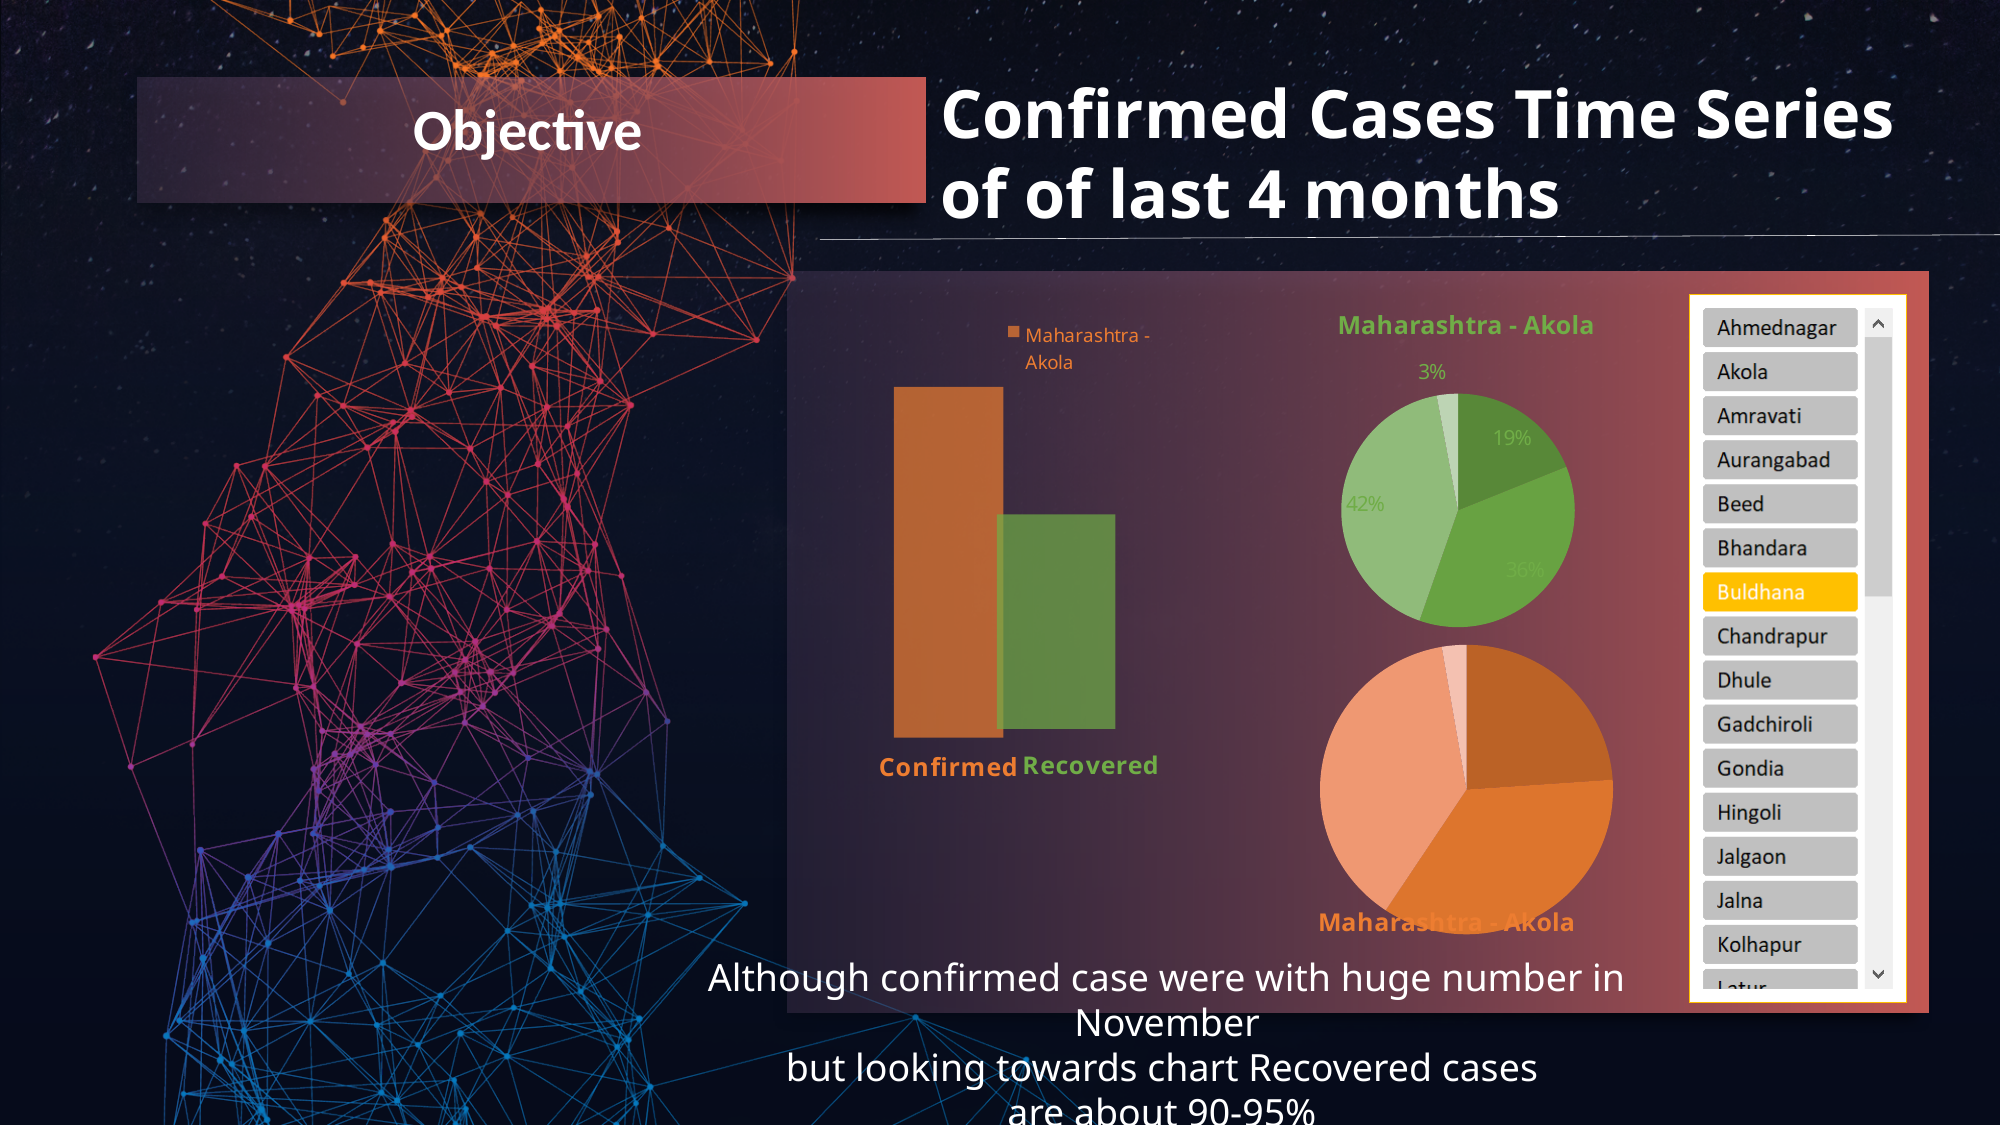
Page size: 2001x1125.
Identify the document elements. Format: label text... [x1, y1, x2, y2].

text_box Objective [398, 84, 1075, 240]
chart [827, 307, 1173, 818]
text_box [787, 271, 1930, 1013]
text_box Confirmed Cases Time Series of of last 4 months [925, 64, 1914, 234]
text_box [819, 234, 2000, 240]
text_box Although confirmed case were with huge number in November but looking towards chart Recovered cases are about 90-95% [666, 946, 1668, 1125]
picture [1689, 294, 1907, 1003]
chart [1210, 285, 1723, 947]
picture [0, 0, 2000, 1125]
text_box [136, 77, 925, 203]
